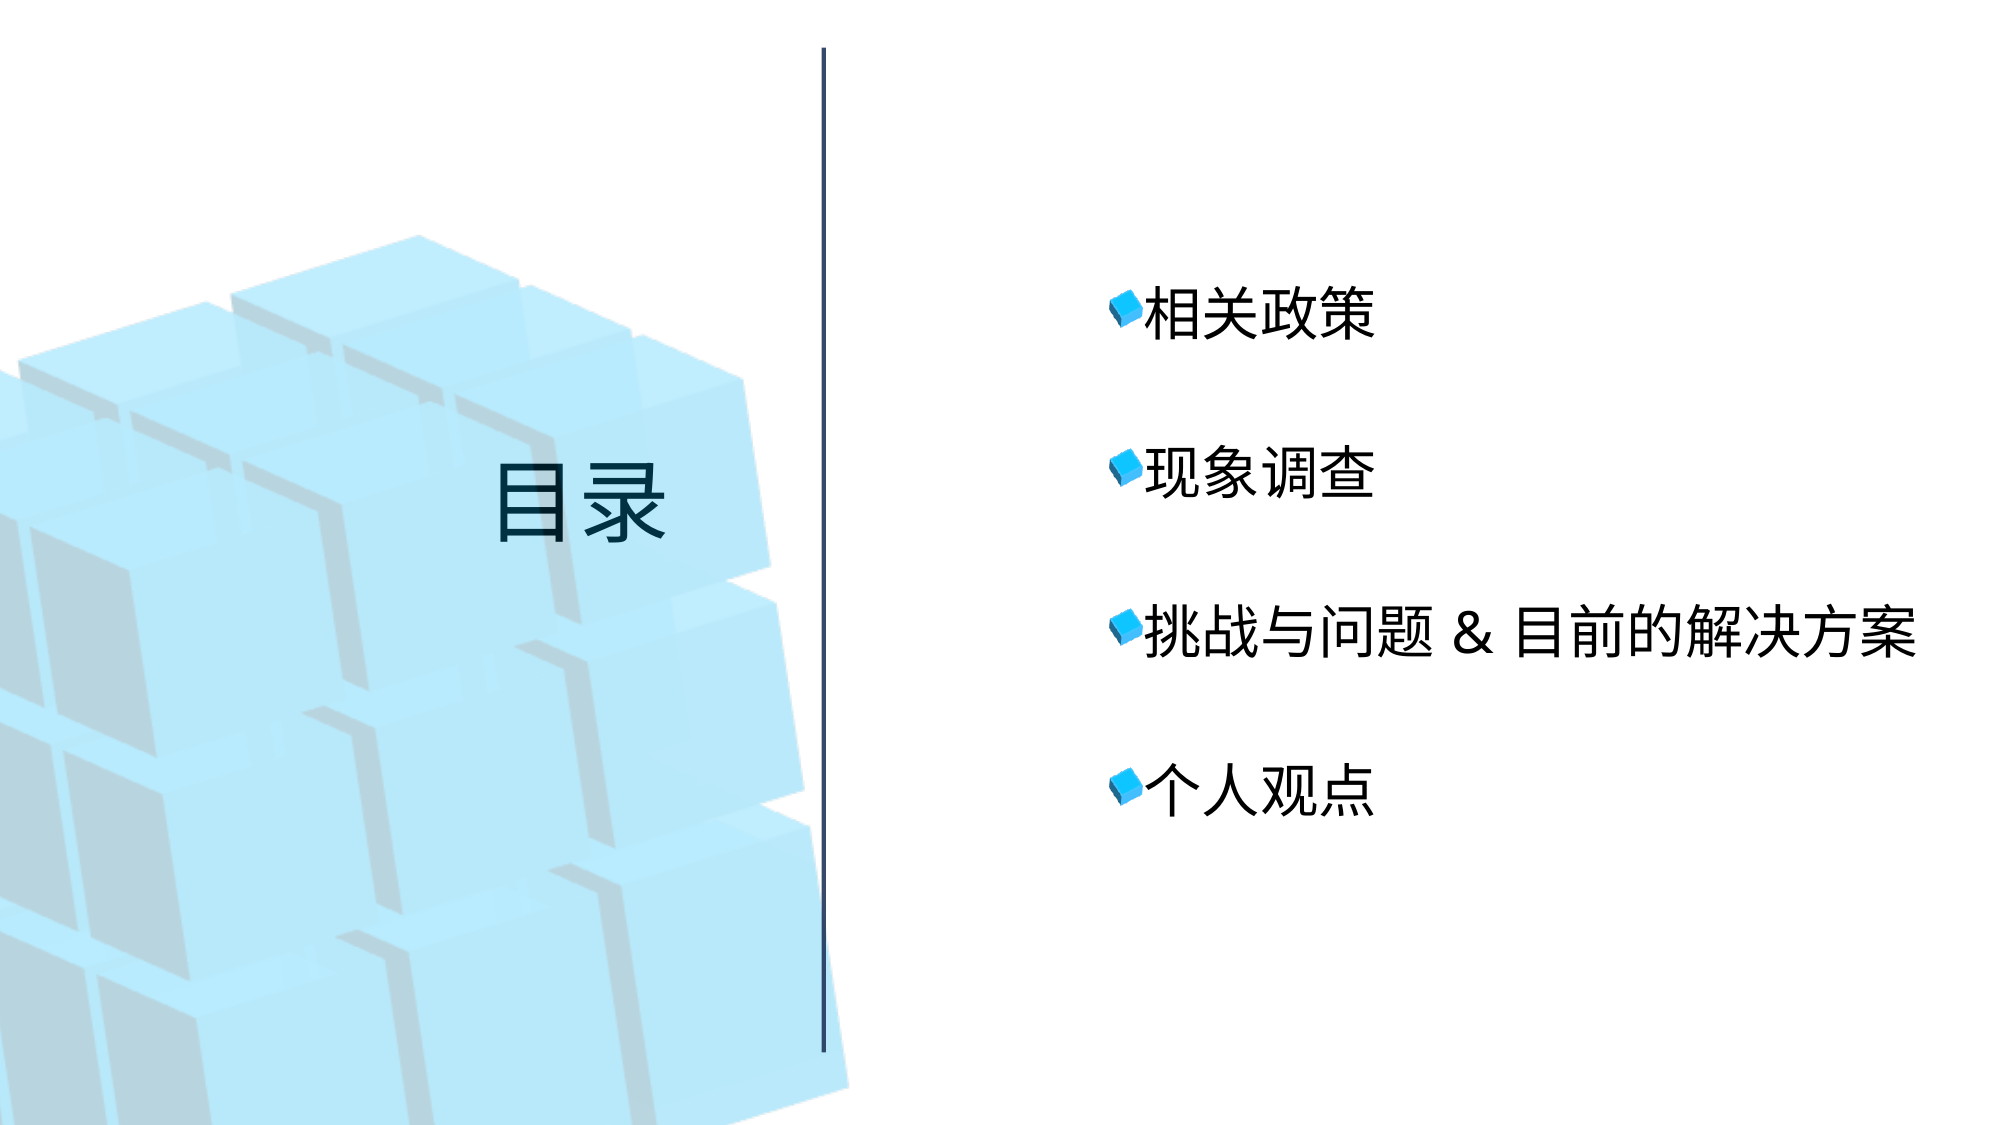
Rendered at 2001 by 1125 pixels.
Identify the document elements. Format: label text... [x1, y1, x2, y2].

picture [1107, 606, 1144, 647]
picture [1107, 287, 1144, 329]
text_box [0, 232, 853, 1125]
picture [1107, 446, 1144, 488]
picture [1107, 765, 1144, 807]
list 相关政策 现象调查 挑战与问题&目前的解决方案 个人观点 [936, 266, 1987, 962]
